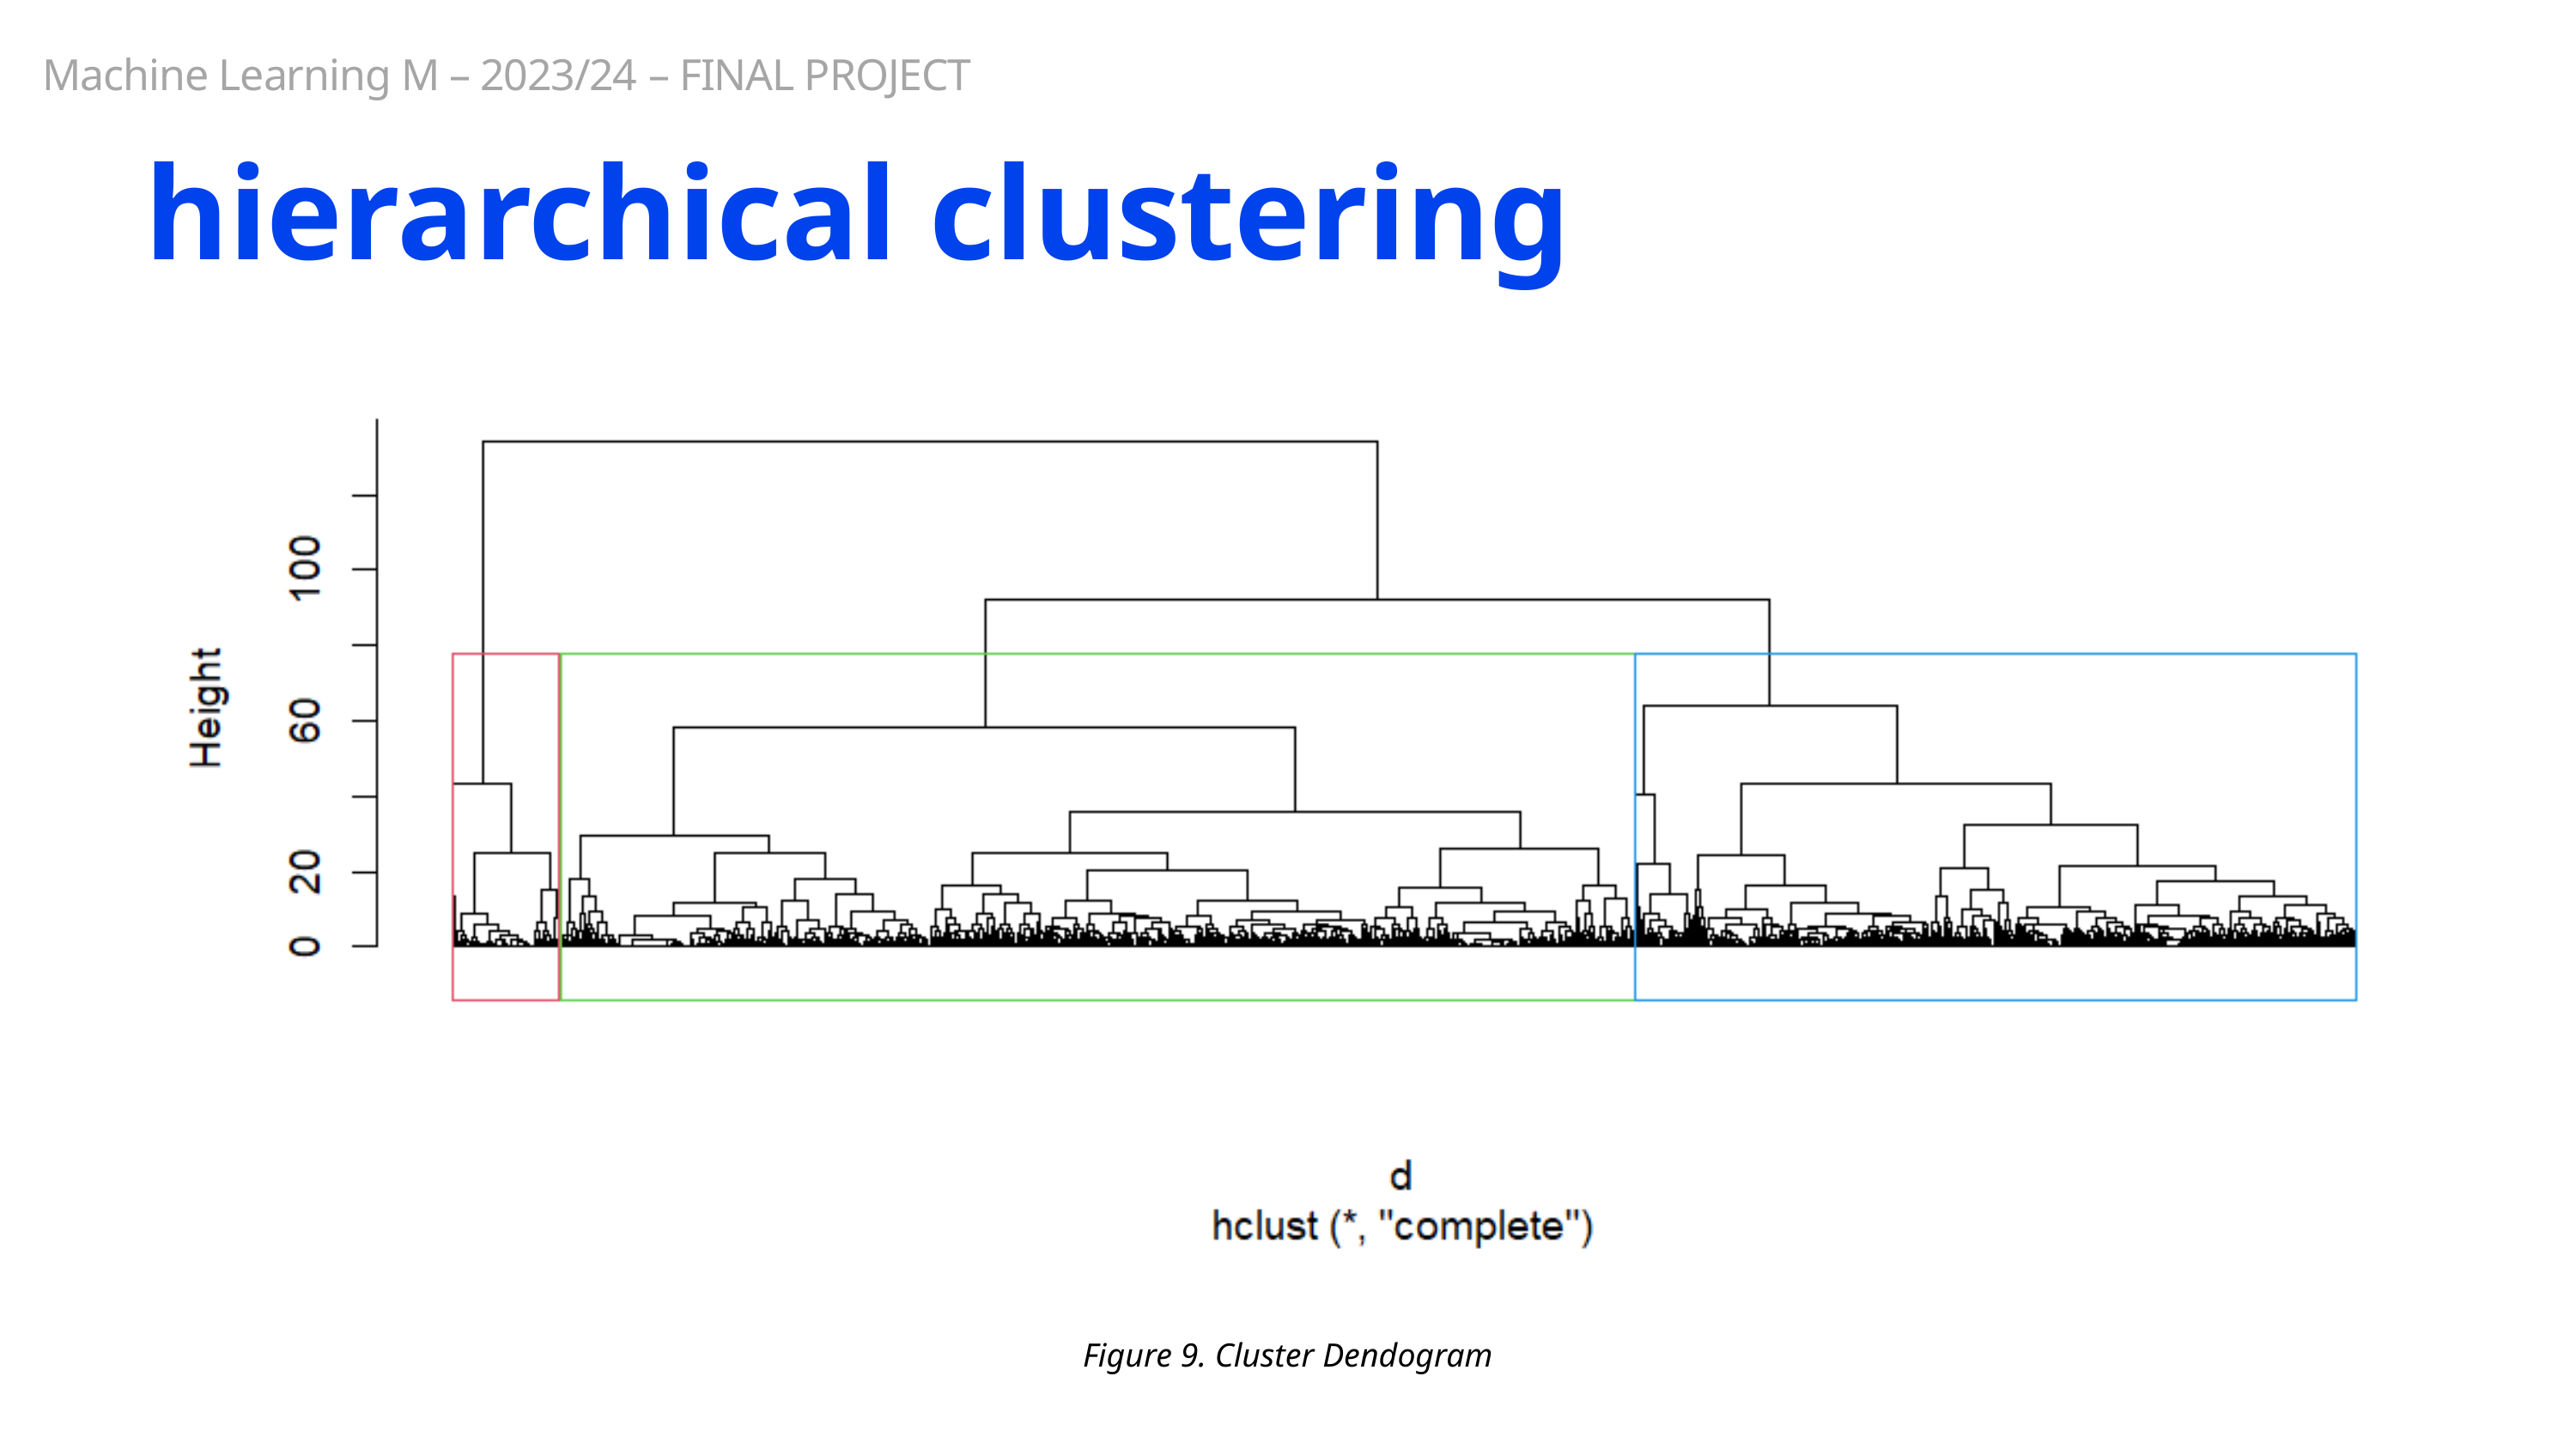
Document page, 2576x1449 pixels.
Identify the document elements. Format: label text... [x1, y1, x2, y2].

text_box Figure 9. Cluster Dendogram [907, 1328, 1669, 1380]
picture [175, 402, 2401, 1253]
text_box hierarchical clustering [144, 135, 2533, 286]
text_box Machine Learning M – 2023/24 – FINAL PROJECT [42, 46, 2086, 100]
